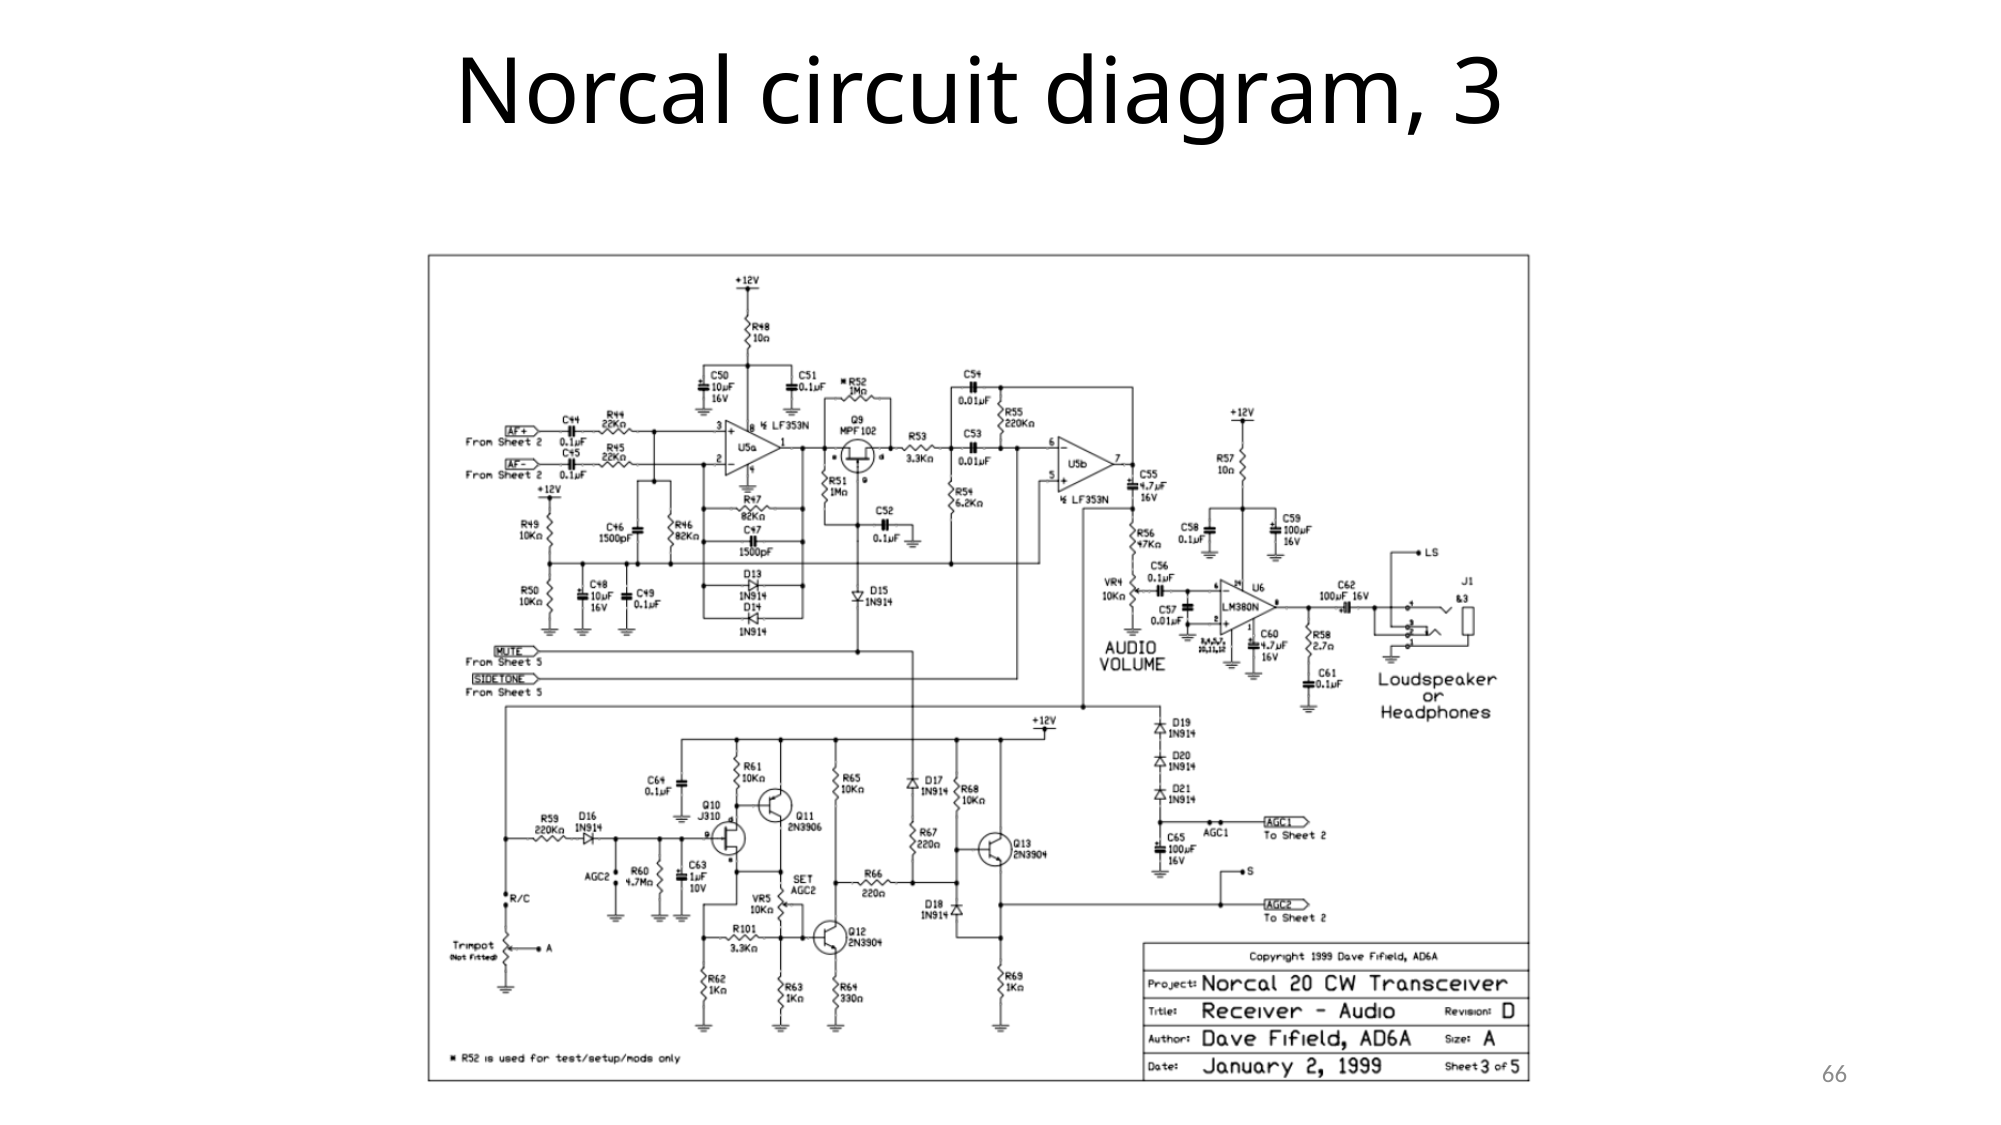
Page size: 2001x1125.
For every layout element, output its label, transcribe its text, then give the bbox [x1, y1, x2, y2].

slide_number 66 [1486, 1042, 1863, 1103]
title Norcal circuit diagram, 3 [1486, 22, 1843, 165]
title Norcal circuit diagram, 3 [117, 22, 514, 165]
picture [514, 22, 1486, 1125]
